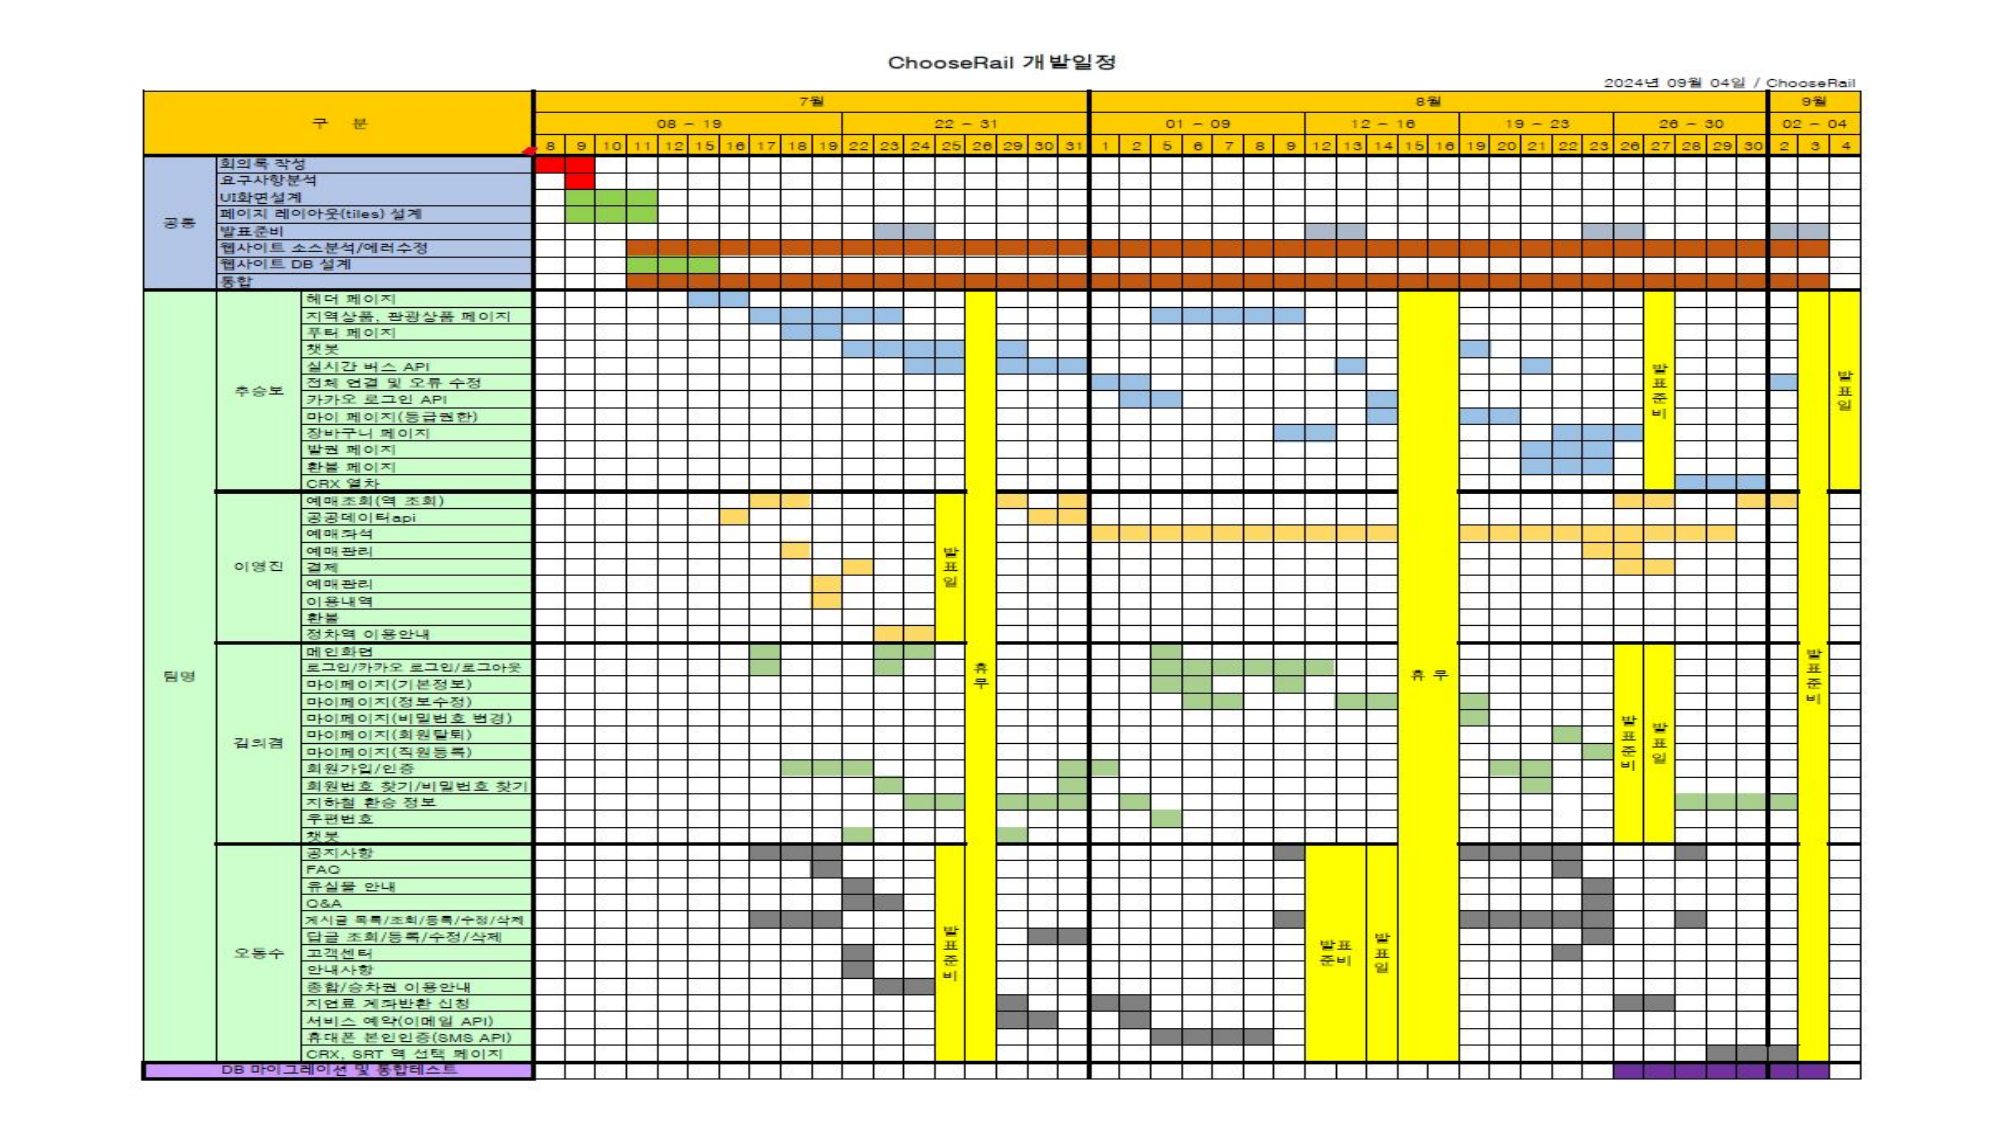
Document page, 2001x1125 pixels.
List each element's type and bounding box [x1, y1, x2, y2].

picture [90, 51, 1920, 1104]
